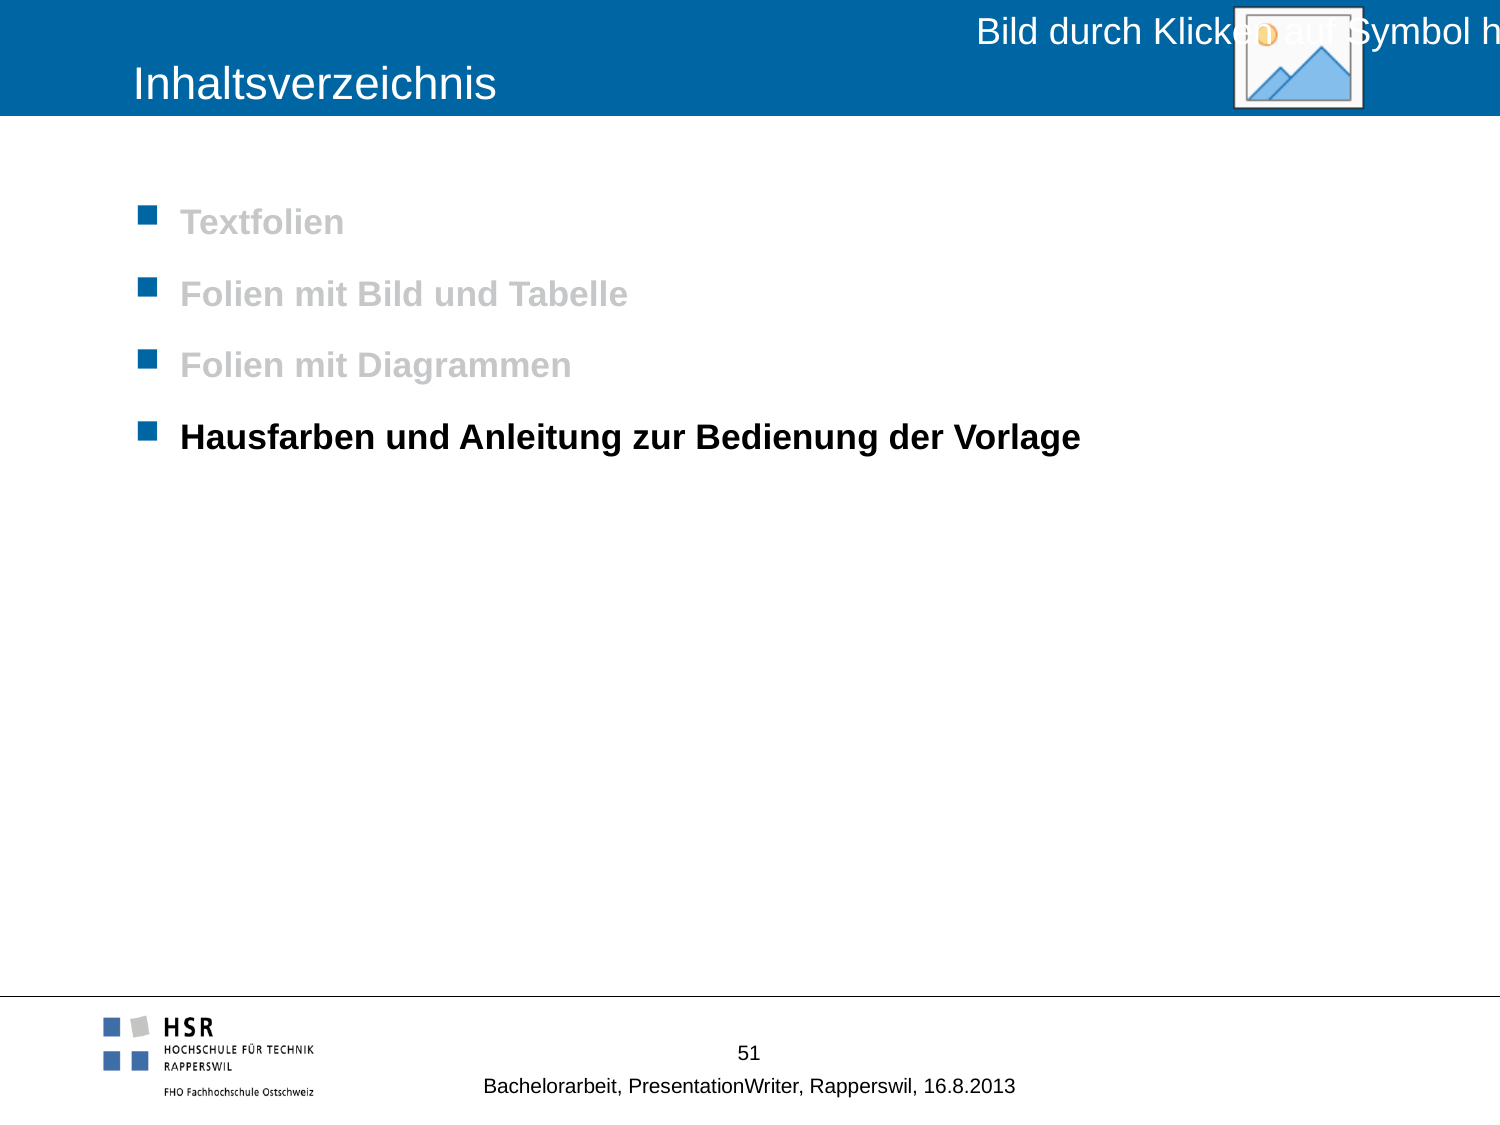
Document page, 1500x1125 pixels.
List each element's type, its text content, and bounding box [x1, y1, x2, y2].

picture [1097, 0, 1500, 117]
picture [60, 1001, 327, 1111]
footer Bachelorarbeit, PresentationWriter, Rapperswil, 16.8.2013 [412, 1064, 1087, 1106]
title Inhaltsverzeichnis [0, 0, 1095, 116]
slide_number 51 [413, 1042, 1085, 1062]
list Textfolien Folien mit Bild und Tabelle Folien mit Diagrammen Hausfarben und Anleitung zur Bedienung der Vorlage [76, 191, 1424, 983]
